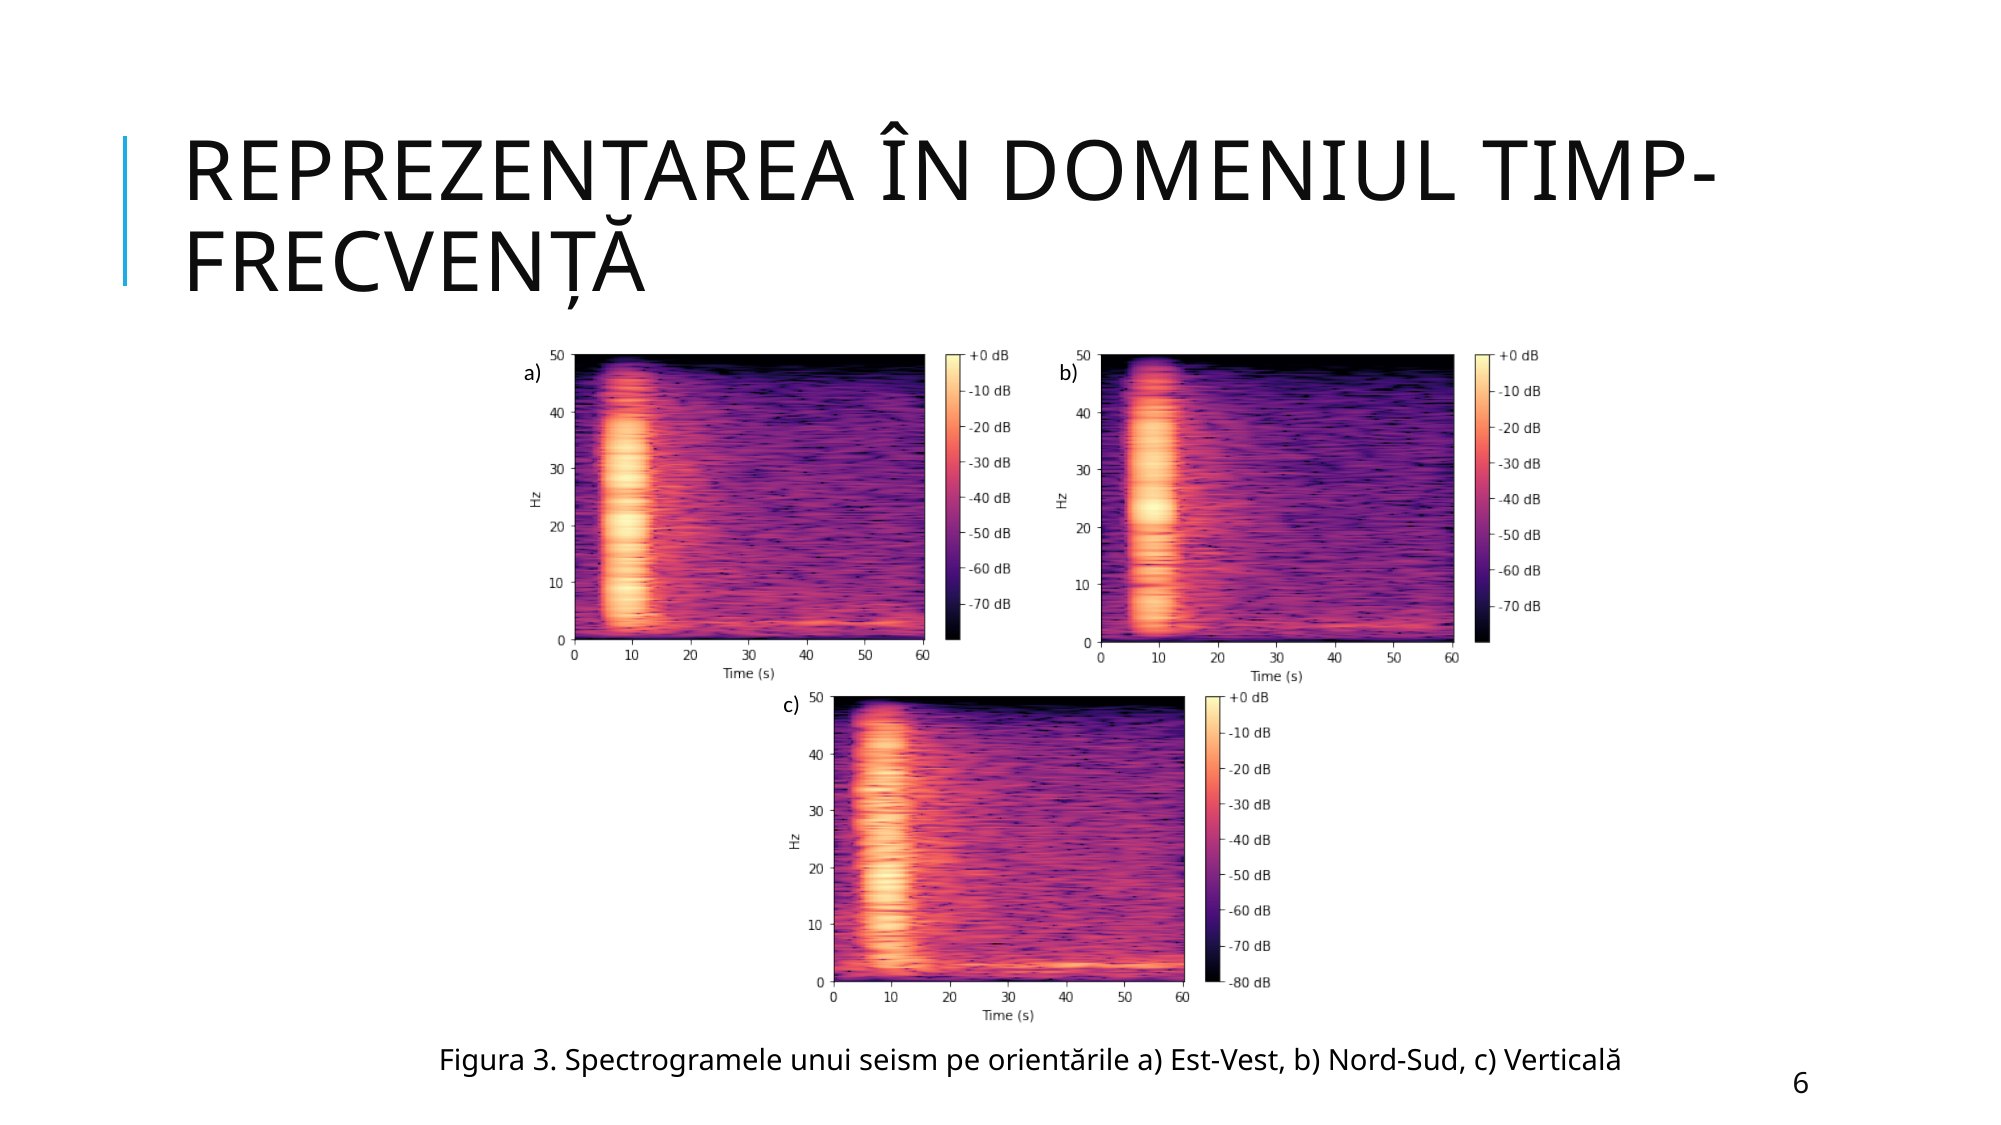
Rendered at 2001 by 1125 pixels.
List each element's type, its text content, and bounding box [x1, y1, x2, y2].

title Reprezentarea în domeniul timp-frecvență [168, 96, 1891, 342]
text_box Figura 3. Spectrogramele unui seism pe orientările a) Est-Vest, b) Nord-Sud, c) Verticală [424, 1033, 1638, 1084]
slide_number 6 [1777, 1061, 1938, 1107]
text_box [508, 341, 1551, 1032]
